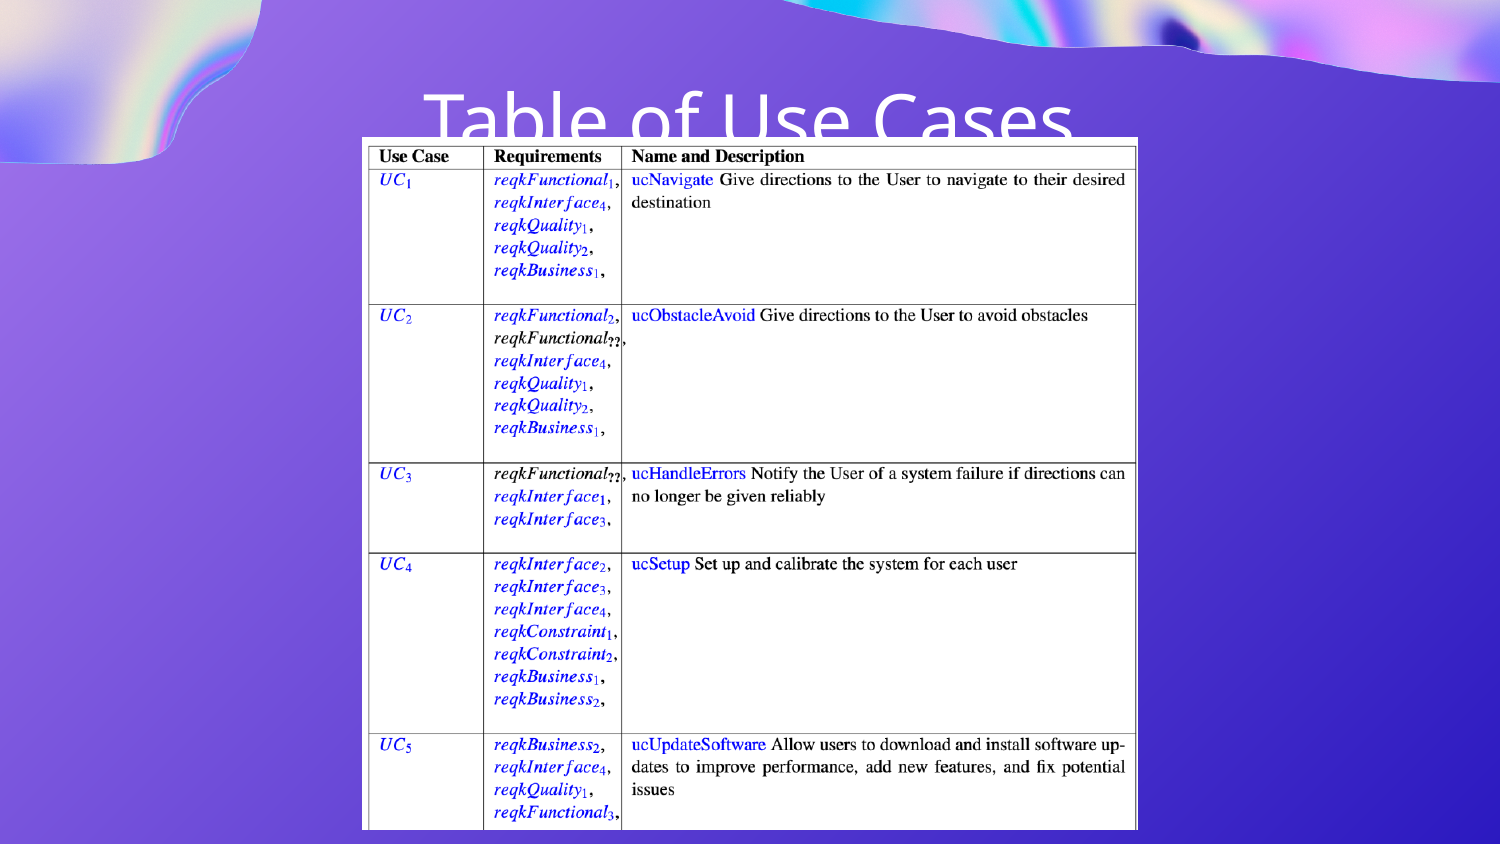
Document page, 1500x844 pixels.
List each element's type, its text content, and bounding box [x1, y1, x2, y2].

picture [361, 137, 1138, 831]
text_box [0, 0, 292, 165]
text_box [750, 0, 1500, 85]
text_box Table of Use Cases [208, 37, 1292, 164]
